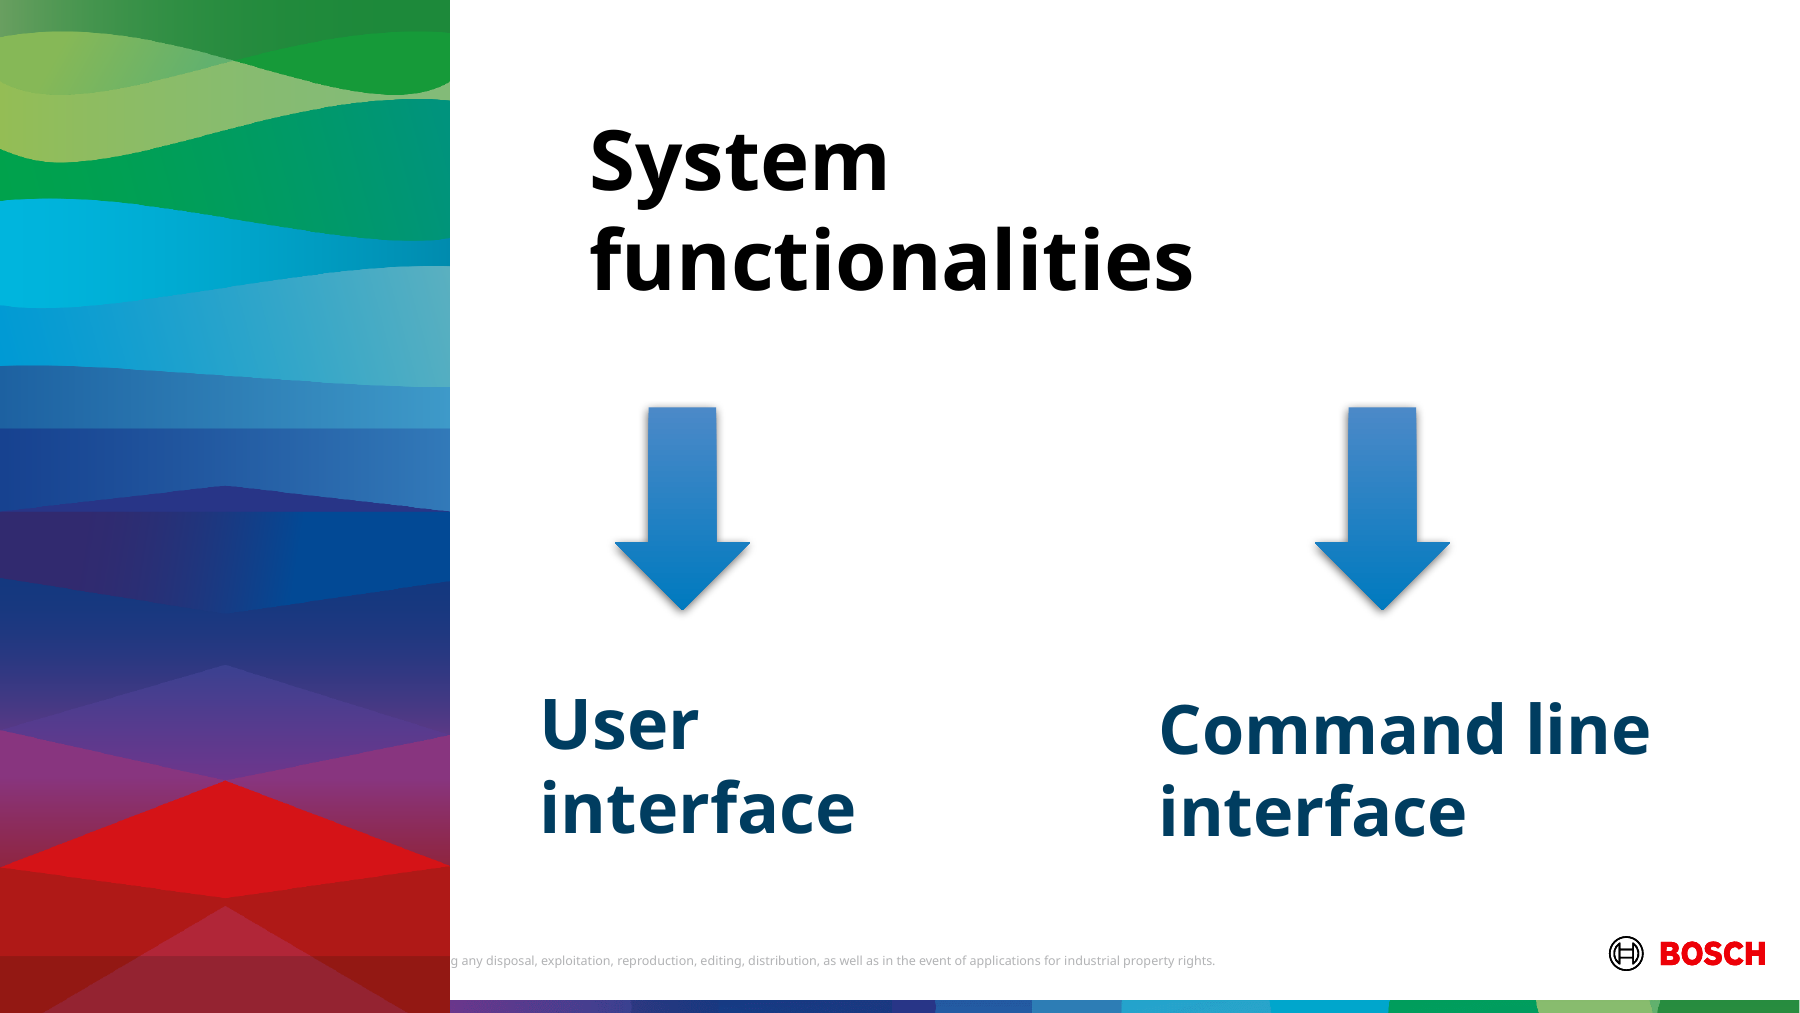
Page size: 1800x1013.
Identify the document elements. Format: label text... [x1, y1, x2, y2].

text_box User interface [539, 679, 1123, 848]
picture [0, 0, 1270, 1013]
picture [1388, 1000, 1800, 1013]
text_box [1314, 407, 1450, 610]
text_box Command line interface [1158, 682, 1742, 850]
text_box [614, 407, 750, 610]
title System functionalities [589, 177, 1500, 308]
